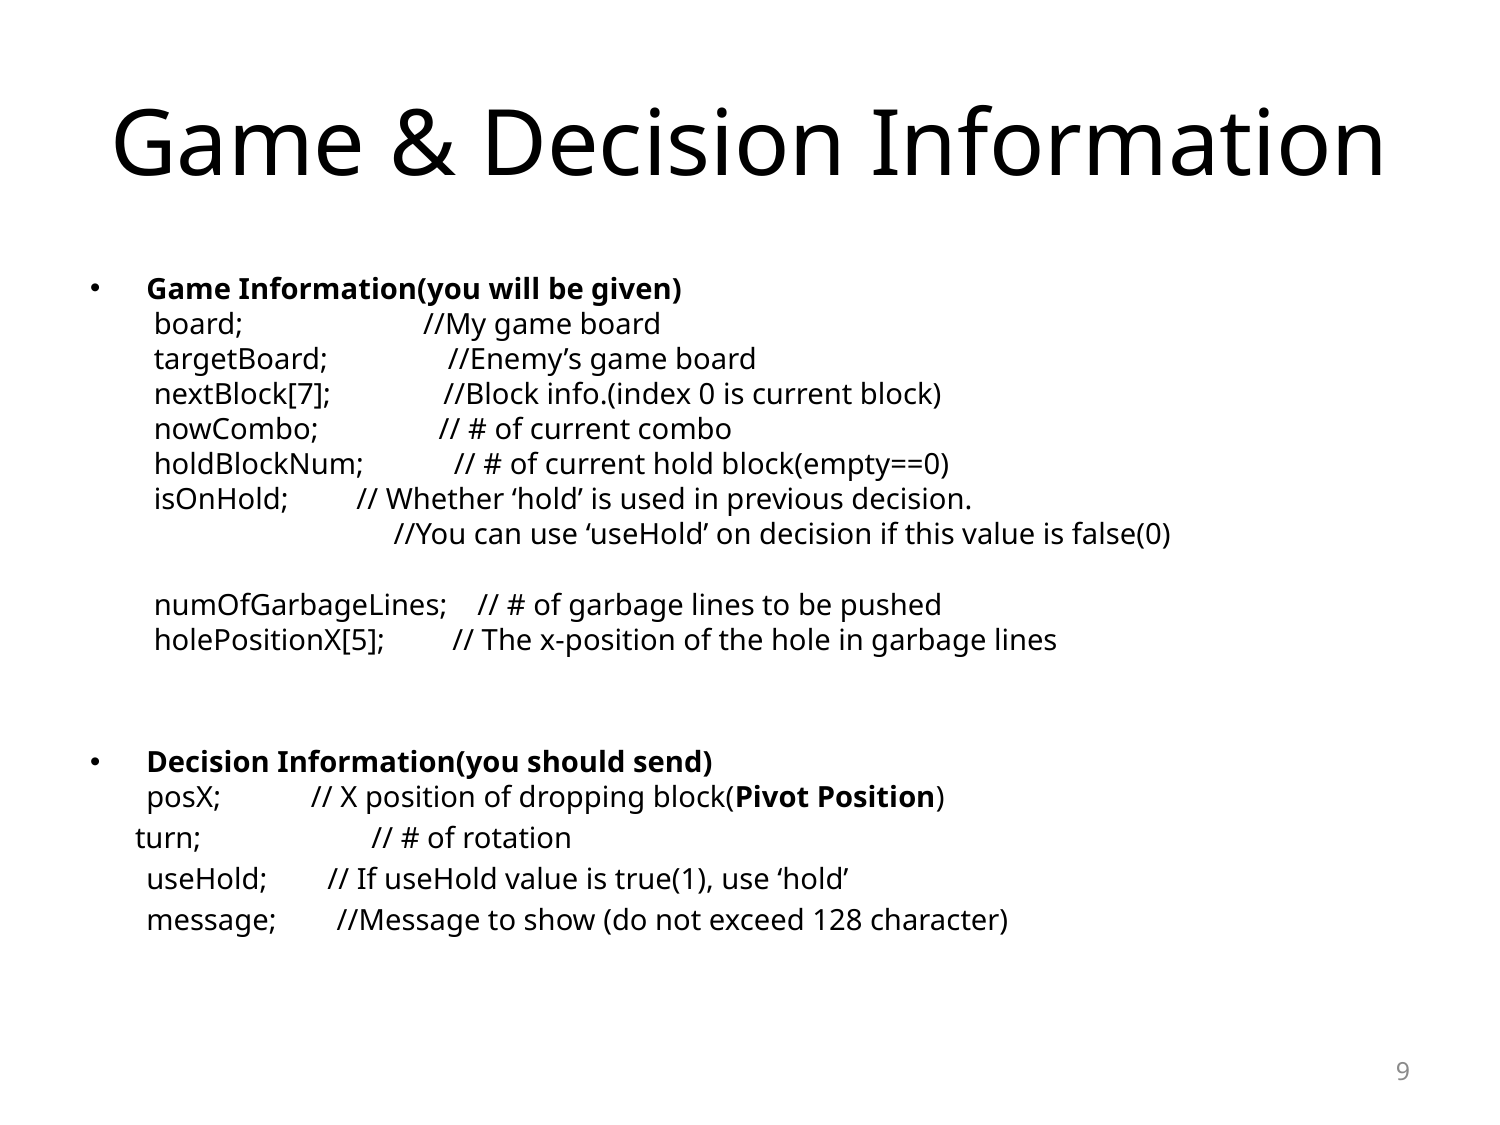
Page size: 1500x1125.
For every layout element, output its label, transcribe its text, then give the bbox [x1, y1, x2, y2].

title Game & Decision Information [75, 45, 1425, 233]
list Game Information(you will be given) board; //My game board targetBoard; //Enemy’s game board nextBlock[7]; //Block info.(index 0 is current block) nowCombo; // # of current combo holdBlockNum; // # of current hold block(empty==0) isOnHold; // Whether ‘hold’ is used in previous decision. //You can use ‘useHold’ on decision if this value is false(0) numOfGarbageLines; // # of garbage lines to be pushed holePositionX[5]; // The x-position of the hole in garbage lines Decision Information(you should send) posX; // X position of dropping block(Pivot Position) turn; // # of rotation useHold; // If useHold value is true(1), use ‘hold’ message; //Message to show (do not exceed 128 character) [75, 262, 1425, 1005]
slide_number 9 [1074, 1042, 1425, 1103]
